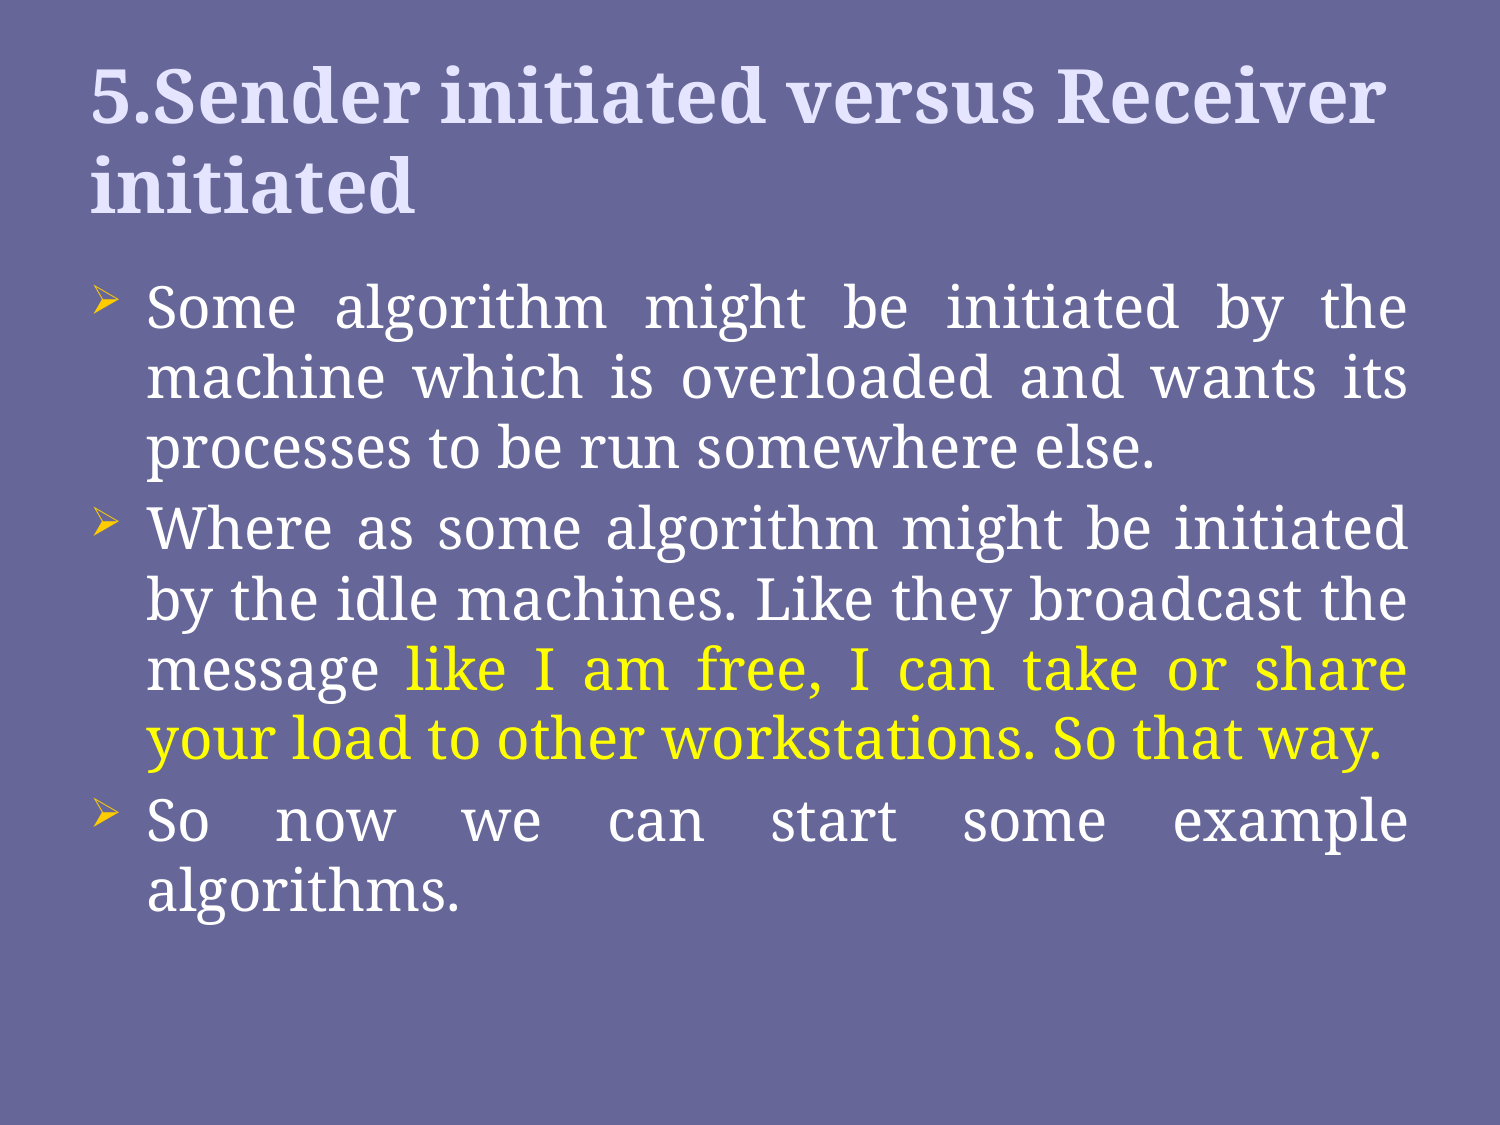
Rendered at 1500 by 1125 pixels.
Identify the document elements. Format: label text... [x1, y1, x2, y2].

list Some algorithm might be initiated by the machine which is overloaded and wants its processes to be run somewhere else. Where as some algorithm might be initiated by the idle machines. Like they broadcast the message like I am free, I can take or share your load to other workstations. So that way. So now we can start some example algorithms. [74, 262, 1426, 1006]
title 5.Sender initiated versus Receiver initiated [74, 44, 1426, 233]
